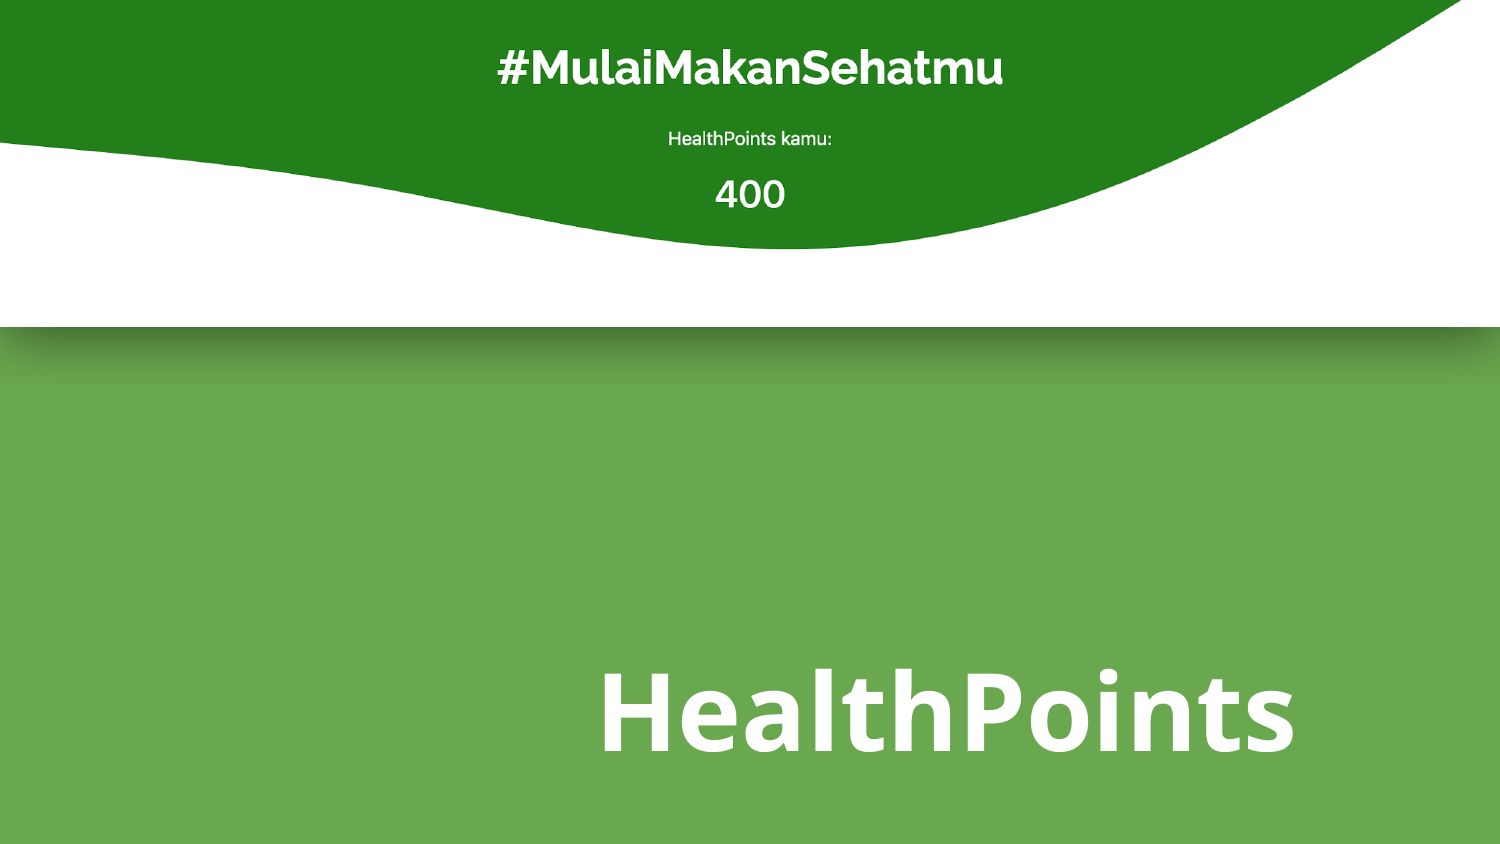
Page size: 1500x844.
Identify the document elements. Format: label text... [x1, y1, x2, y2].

picture [0, 0, 1500, 328]
title HealthPoints [247, 451, 1500, 789]
